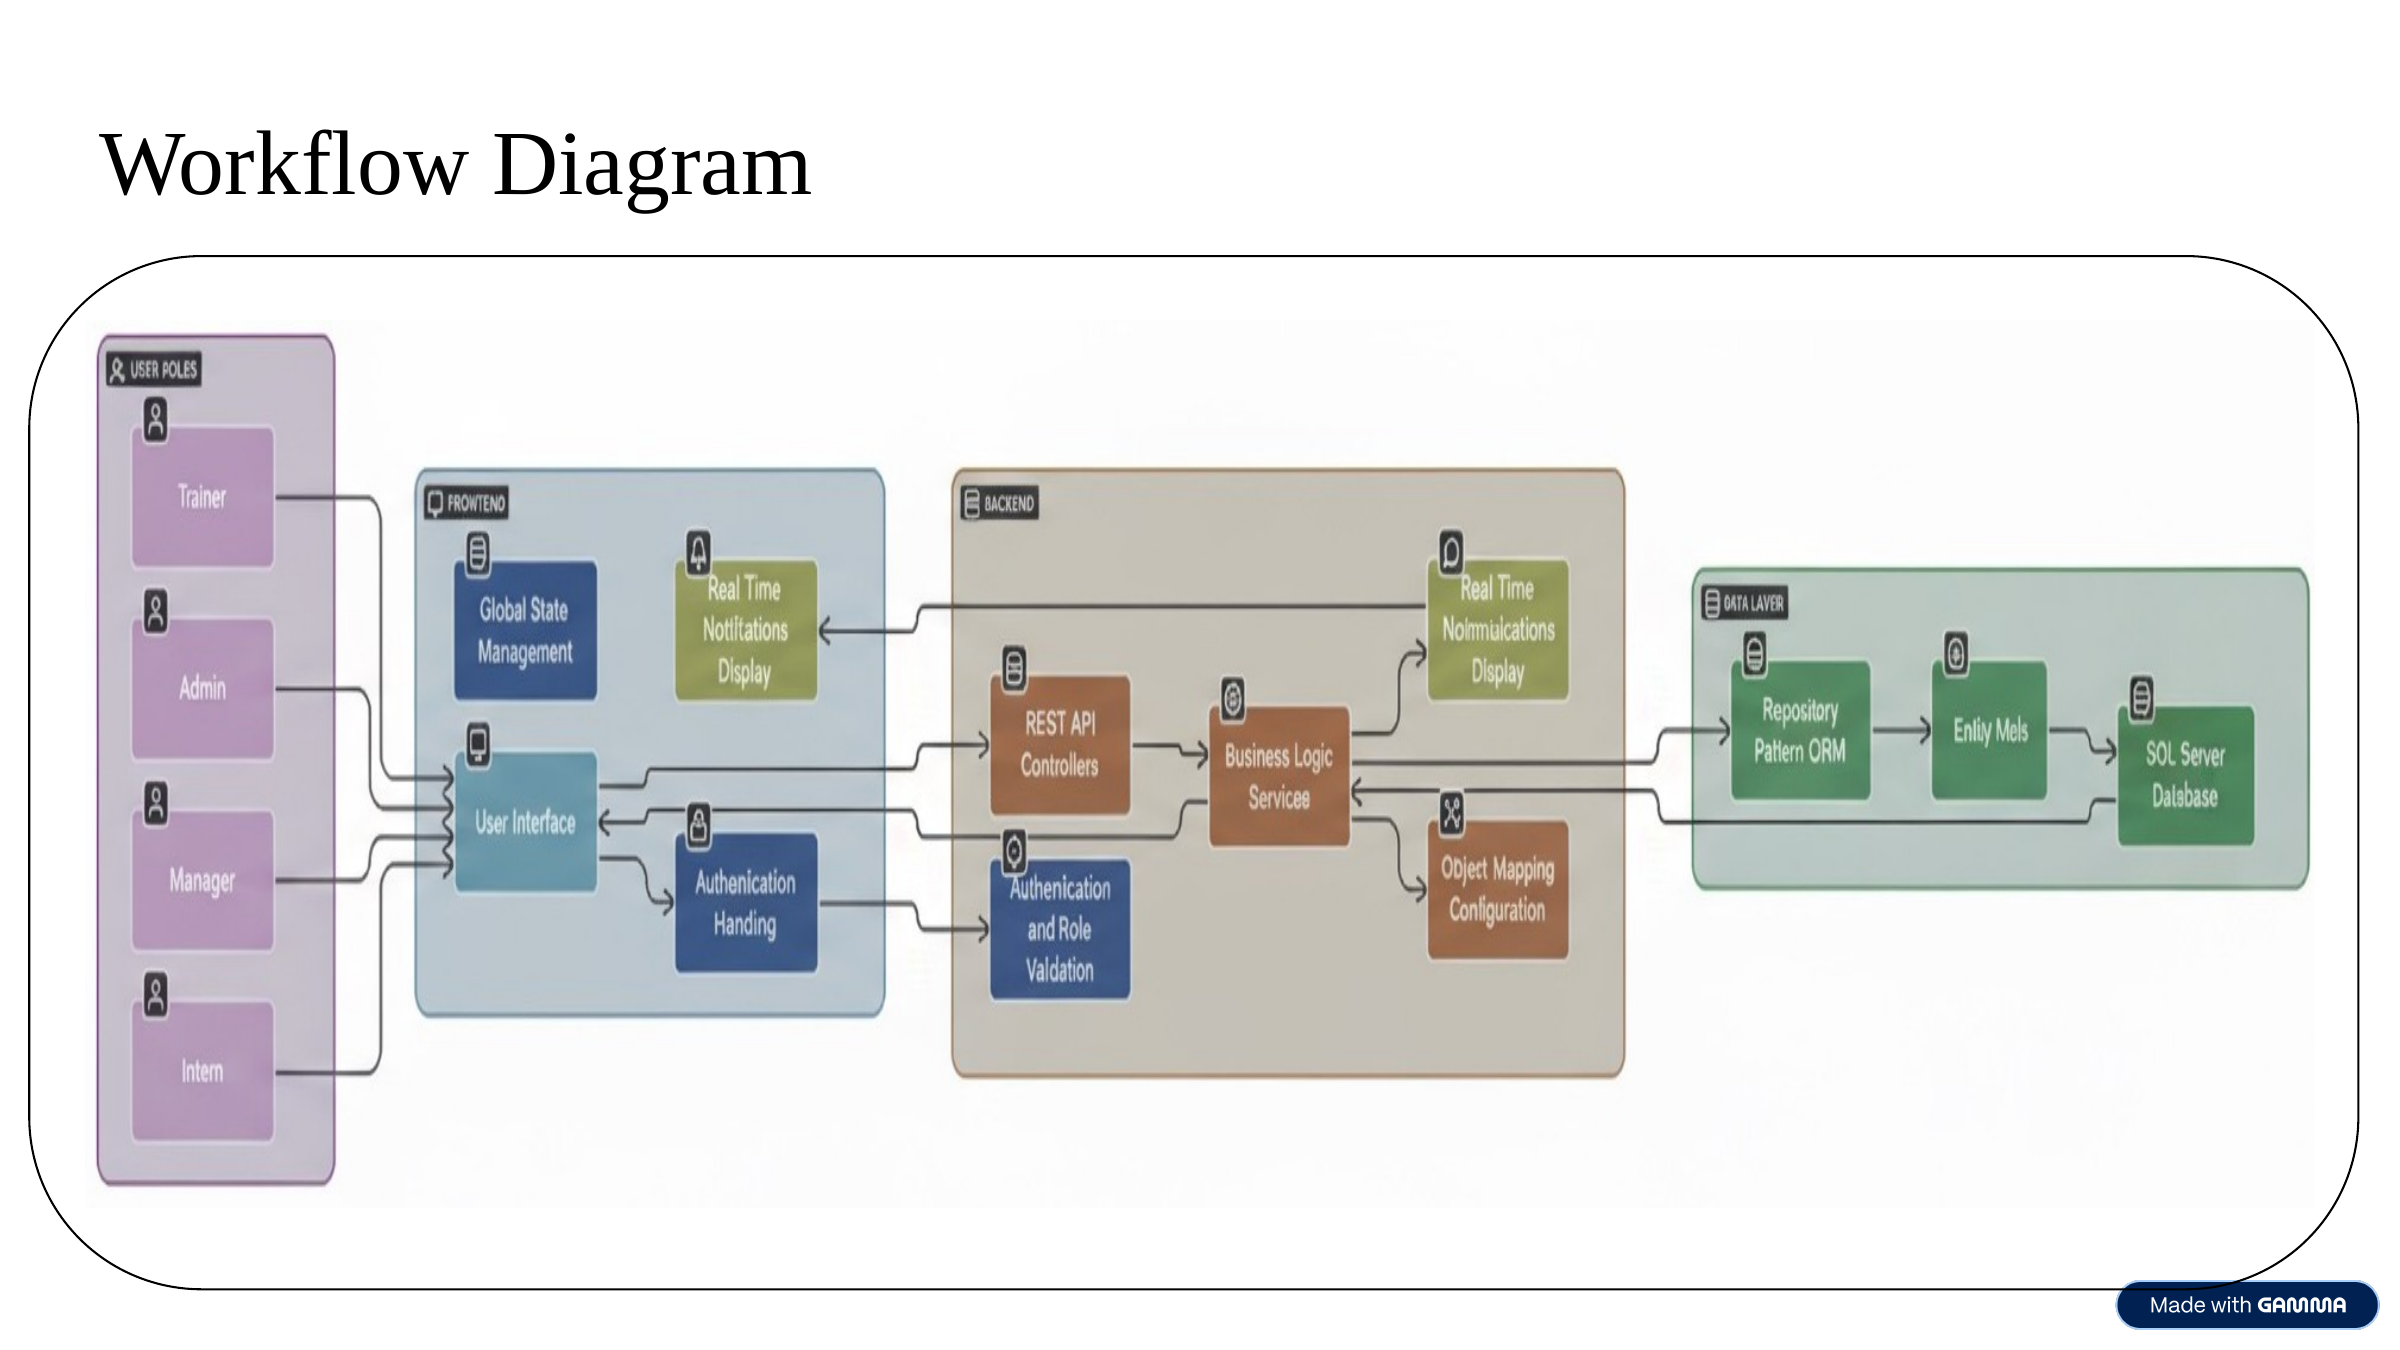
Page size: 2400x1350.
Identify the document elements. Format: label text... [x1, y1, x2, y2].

picture [2106, 1271, 2389, 1339]
text_box Workflow Diagram [84, 114, 1285, 221]
text_box [28, 255, 2360, 1291]
picture [85, 320, 2315, 1208]
